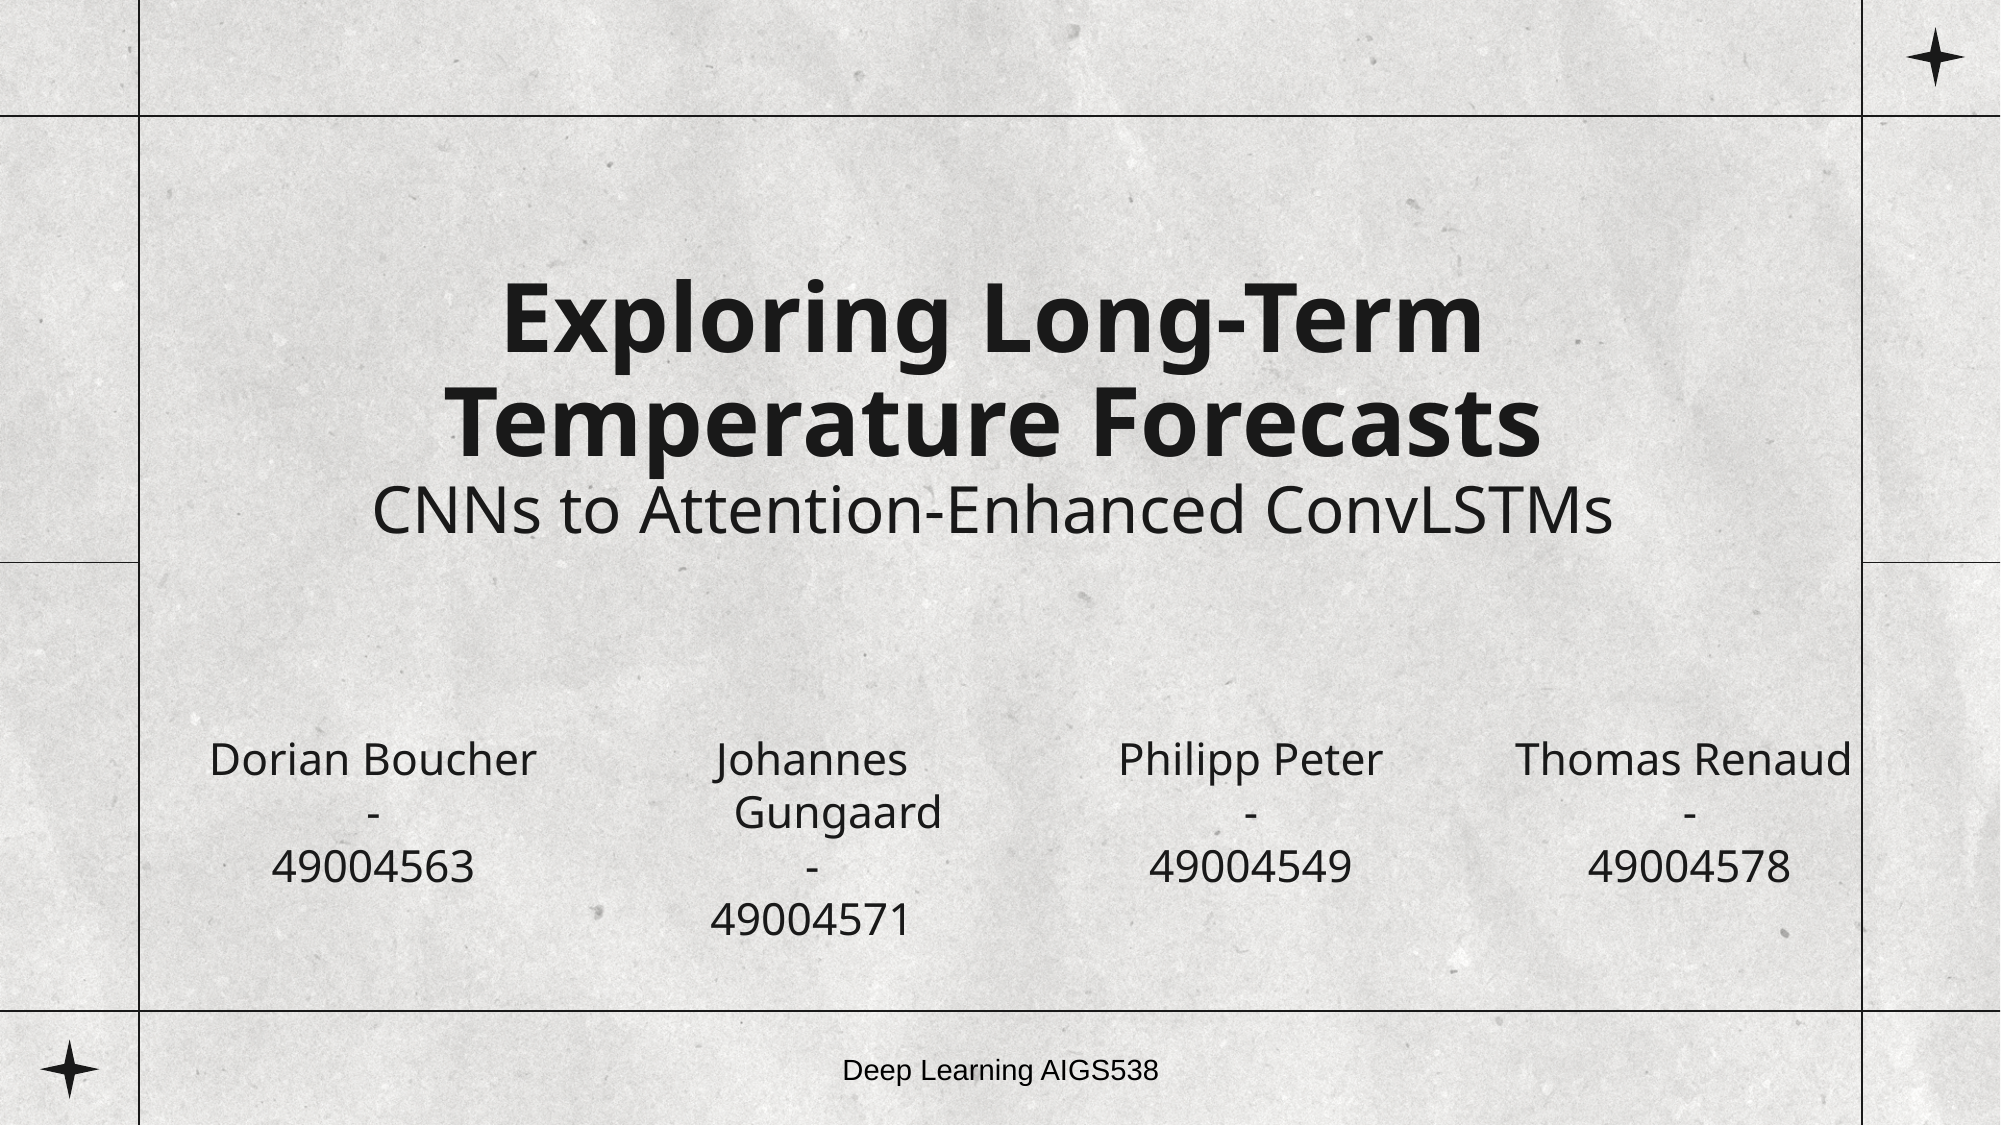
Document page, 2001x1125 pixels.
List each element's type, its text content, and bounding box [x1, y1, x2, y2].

title Exploring Long-Term Temperature Forecasts CNNs to Attention-Enhanced ConvLSTMs [235, 253, 1767, 563]
picture [0, 563, 138, 1010]
picture [1863, 563, 2001, 1010]
subtitle Dorian Boucher - 49004563 [150, 716, 589, 890]
picture [140, 1012, 1861, 1125]
picture [0, 117, 138, 562]
text_box Johannes Gungaard - 49004571 [589, 716, 1027, 890]
text_box Thomas Renaud - 49004578 [1466, 716, 1906, 890]
picture [140, 117, 1861, 1010]
picture [1863, 117, 2001, 562]
picture [140, 0, 1861, 115]
text_box Philipp Peter - 49004549 [1027, 716, 1466, 890]
picture [1863, 0, 2001, 115]
picture [1863, 1012, 2001, 1125]
picture [0, 1012, 138, 1125]
text_box Deep Learning AIGS538 [150, 1043, 1852, 1094]
picture [0, 0, 138, 115]
